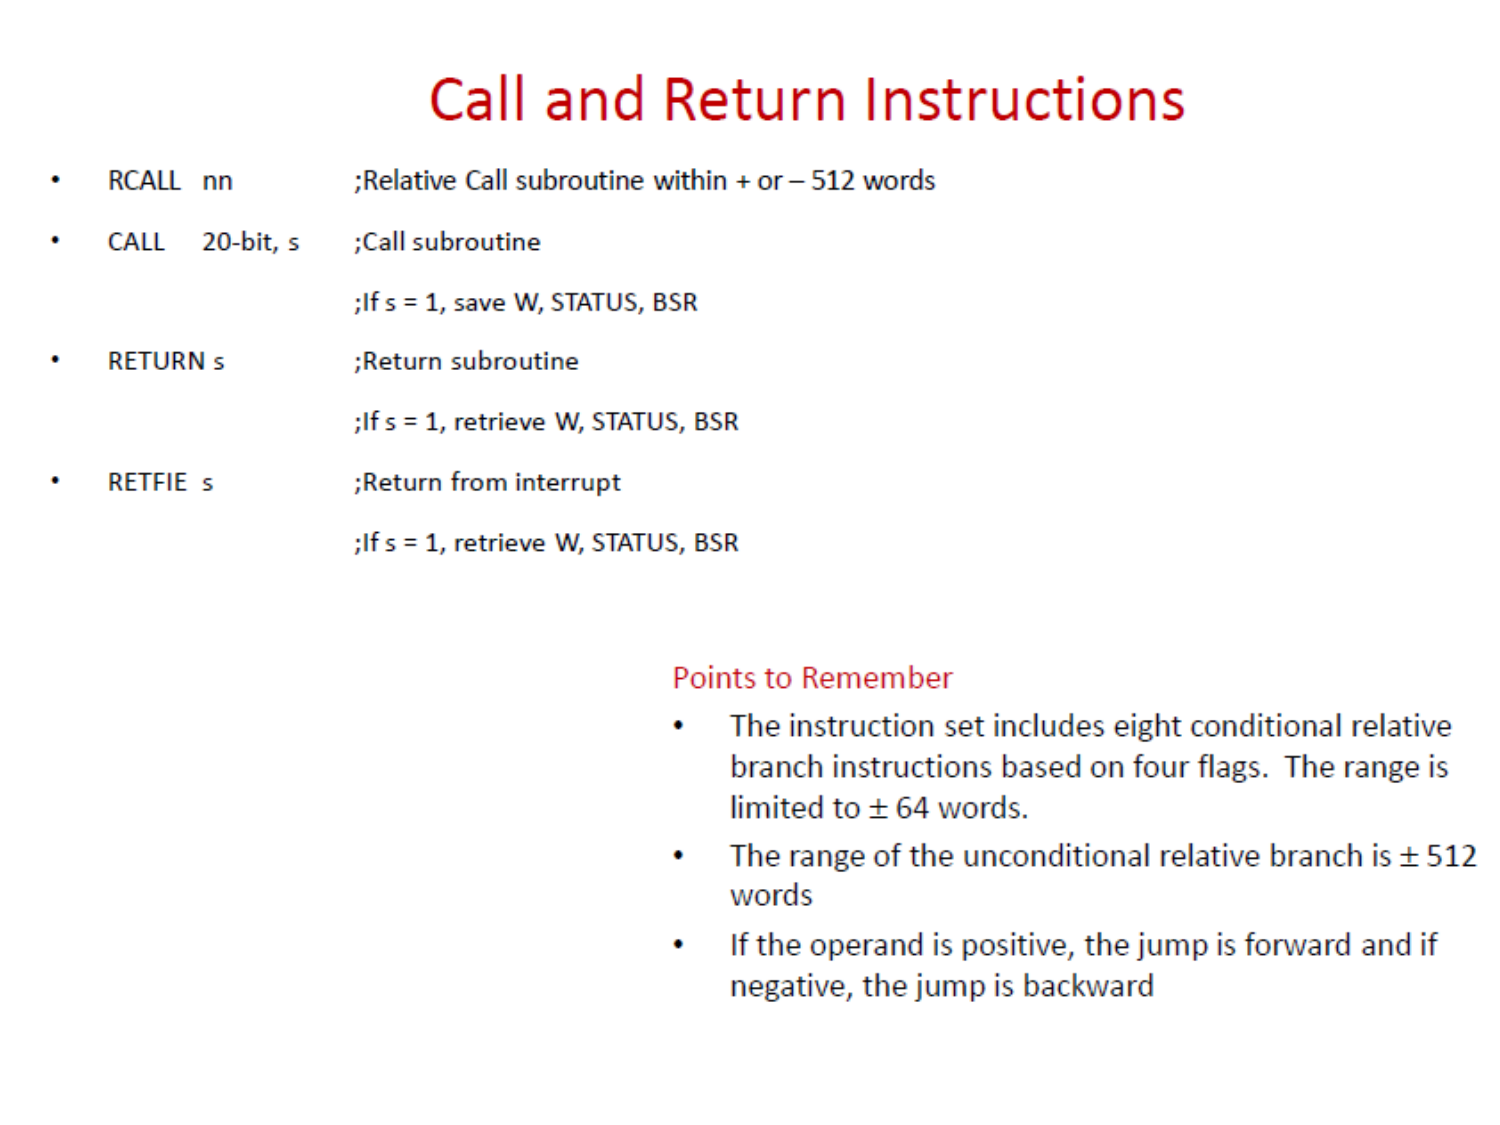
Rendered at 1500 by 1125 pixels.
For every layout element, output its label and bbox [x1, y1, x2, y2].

picture [19, 62, 1499, 1076]
